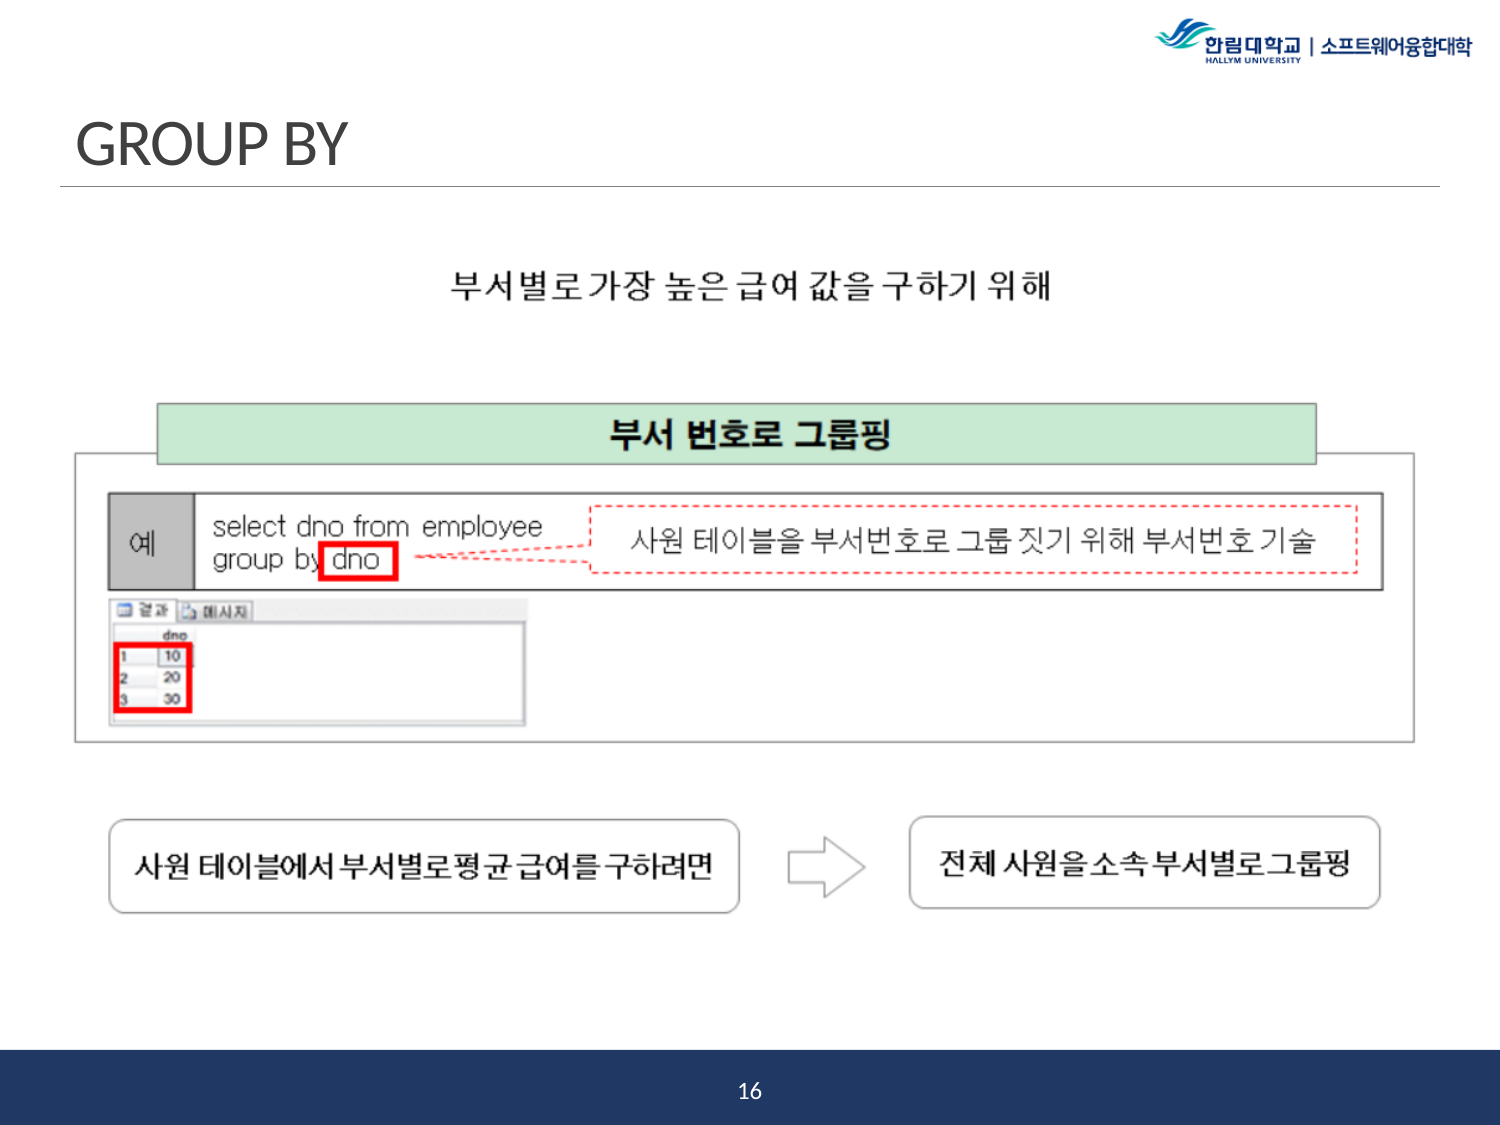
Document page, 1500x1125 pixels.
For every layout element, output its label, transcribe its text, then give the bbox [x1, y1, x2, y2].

title GROUP BY [60, 62, 1440, 187]
slide_number 15 [669, 1059, 831, 1120]
picture [1148, 7, 1483, 76]
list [59, 253, 1441, 933]
